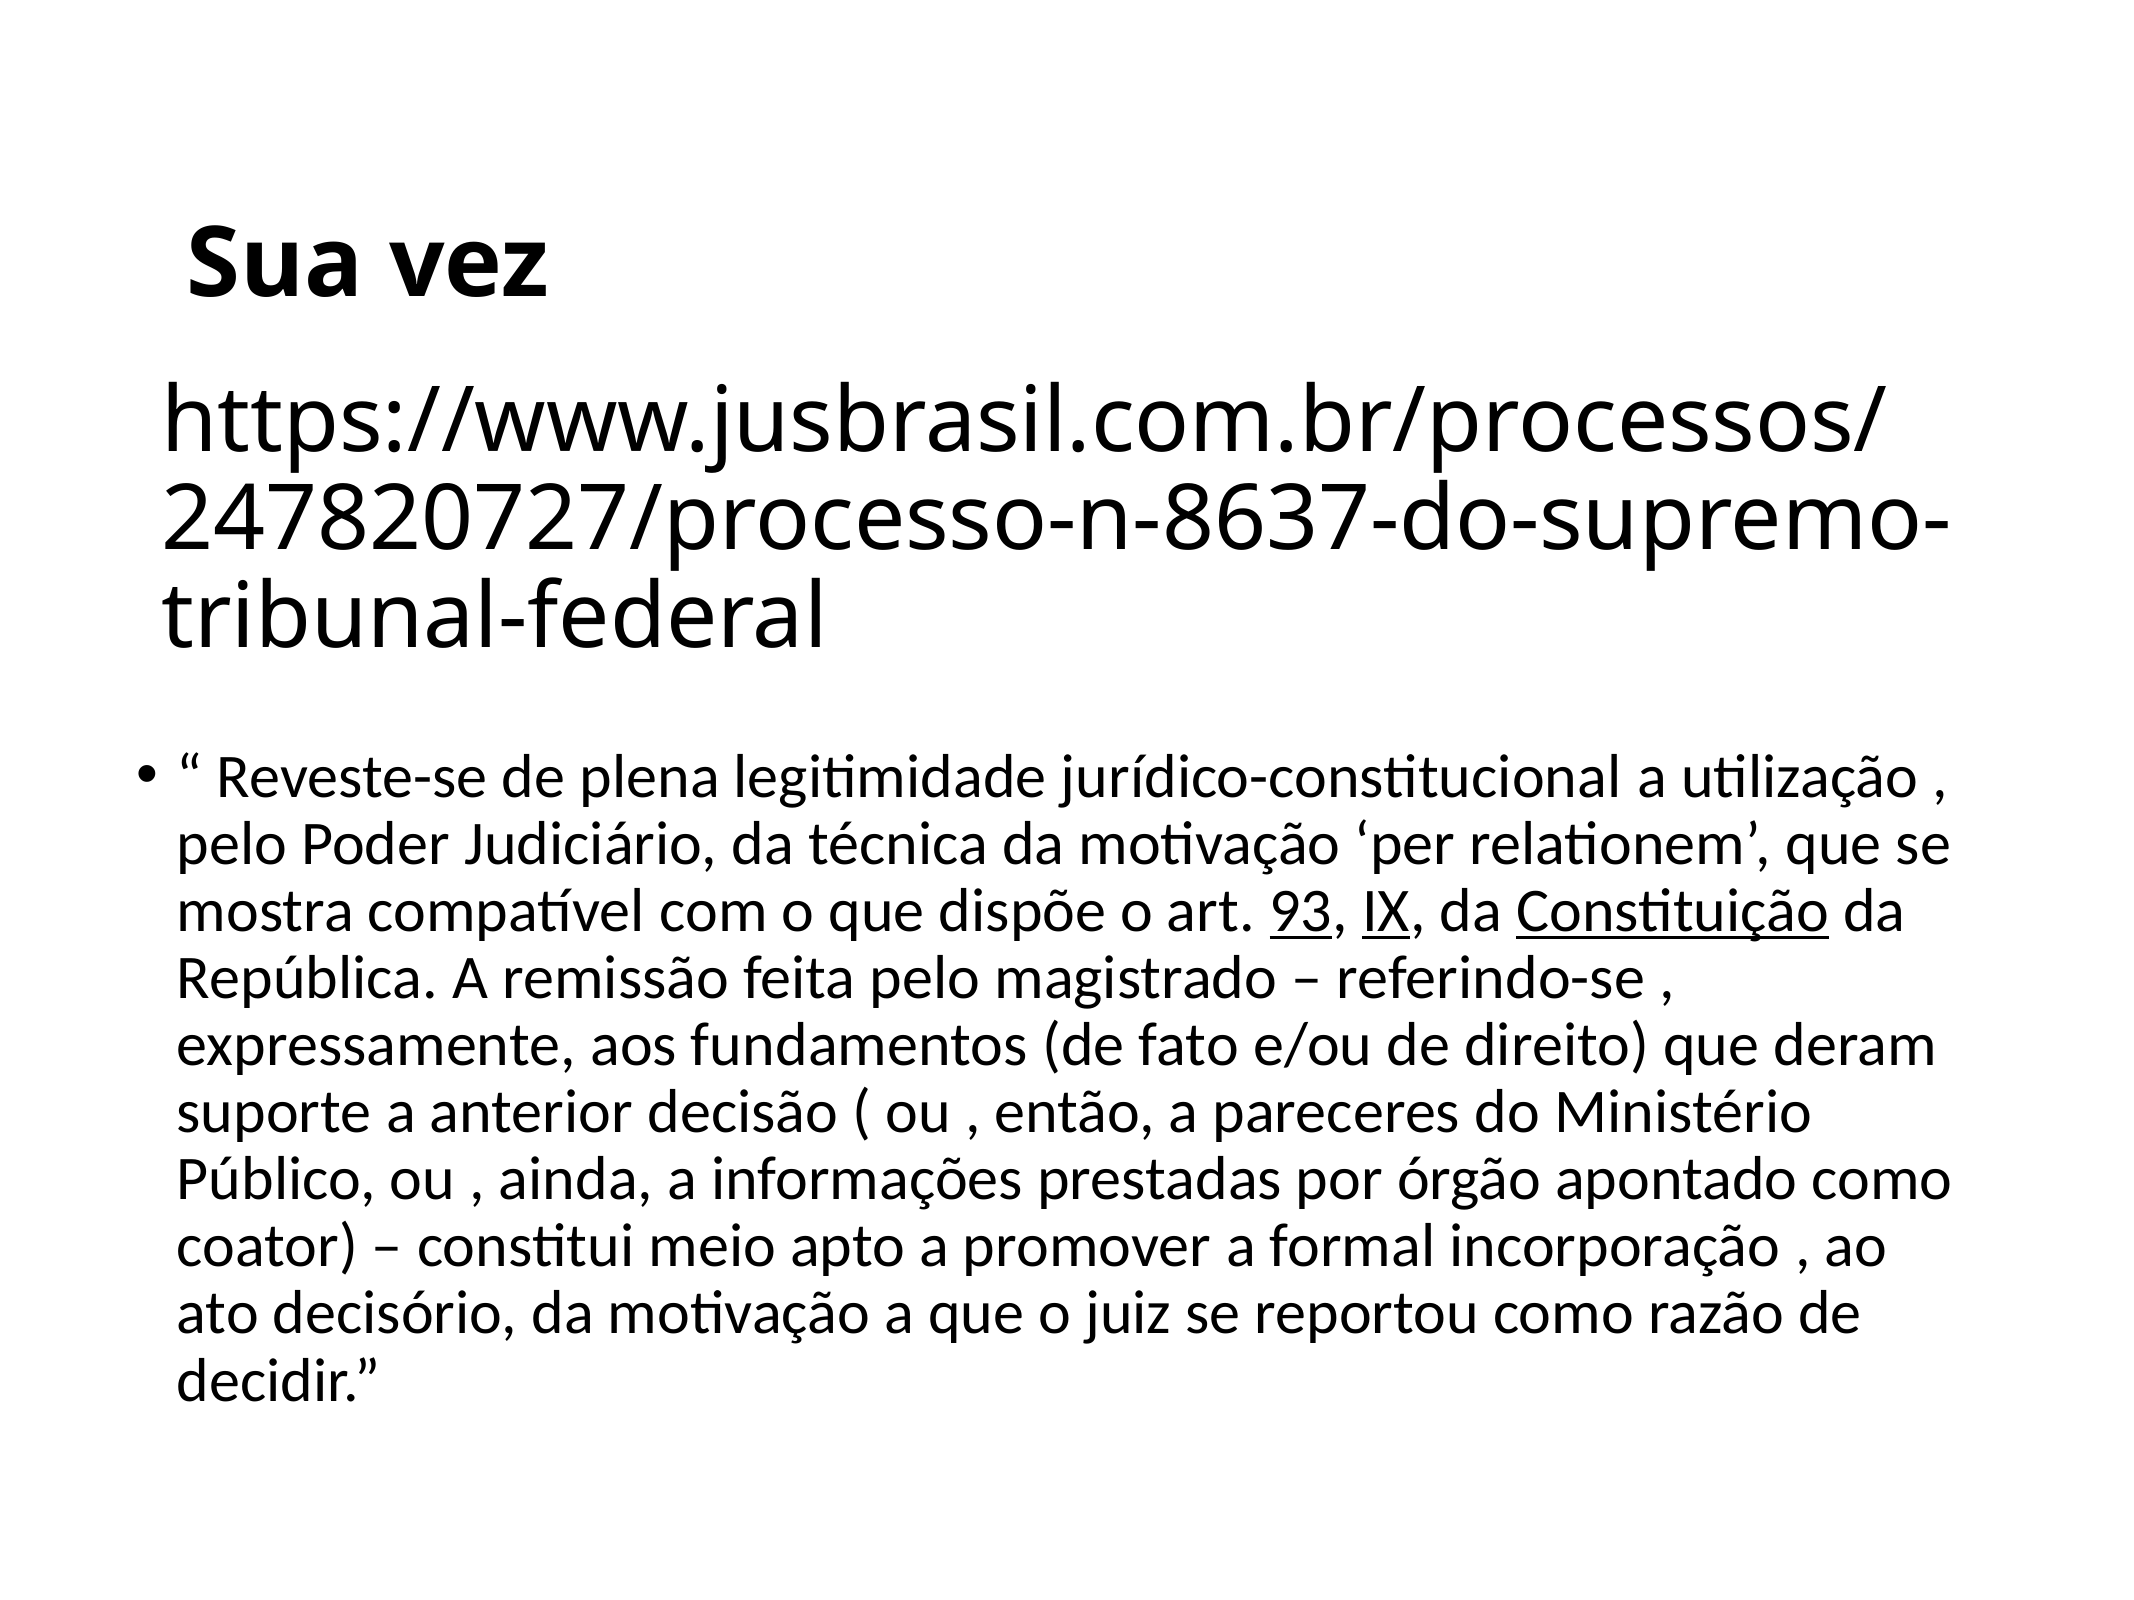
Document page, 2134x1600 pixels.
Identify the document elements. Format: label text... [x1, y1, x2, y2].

title https://www.jusbrasil.com.br/processos/247820727/processo-n-8637-do-supremo-tribunal-federal [146, 365, 1987, 675]
text_box Sua vez [171, 110, 2012, 420]
list “ Reveste-se de plena legitimidade jurídico-constitucional a utilização , pelo Poder Judiciário, da técnica da motivação ‘per relationem’, que se mostra compatível com o que dispõe o art. 93, IX, da Constituição da República. A remissão feita pelo magistrado – referindo-se , expressamente, aos fundamentos (de fato e/ou de direito) que deram suporte a anterior decisão ( ou , então, a pareceres do Ministério Público, ou , ainda, a informações prestadas por órgão apontado como coator) – constitui meio apto a promover a formal incorporação , ao ato decisório, da motivação a que o juiz se reportou como razão de decidir.” [121, 736, 1987, 1490]
